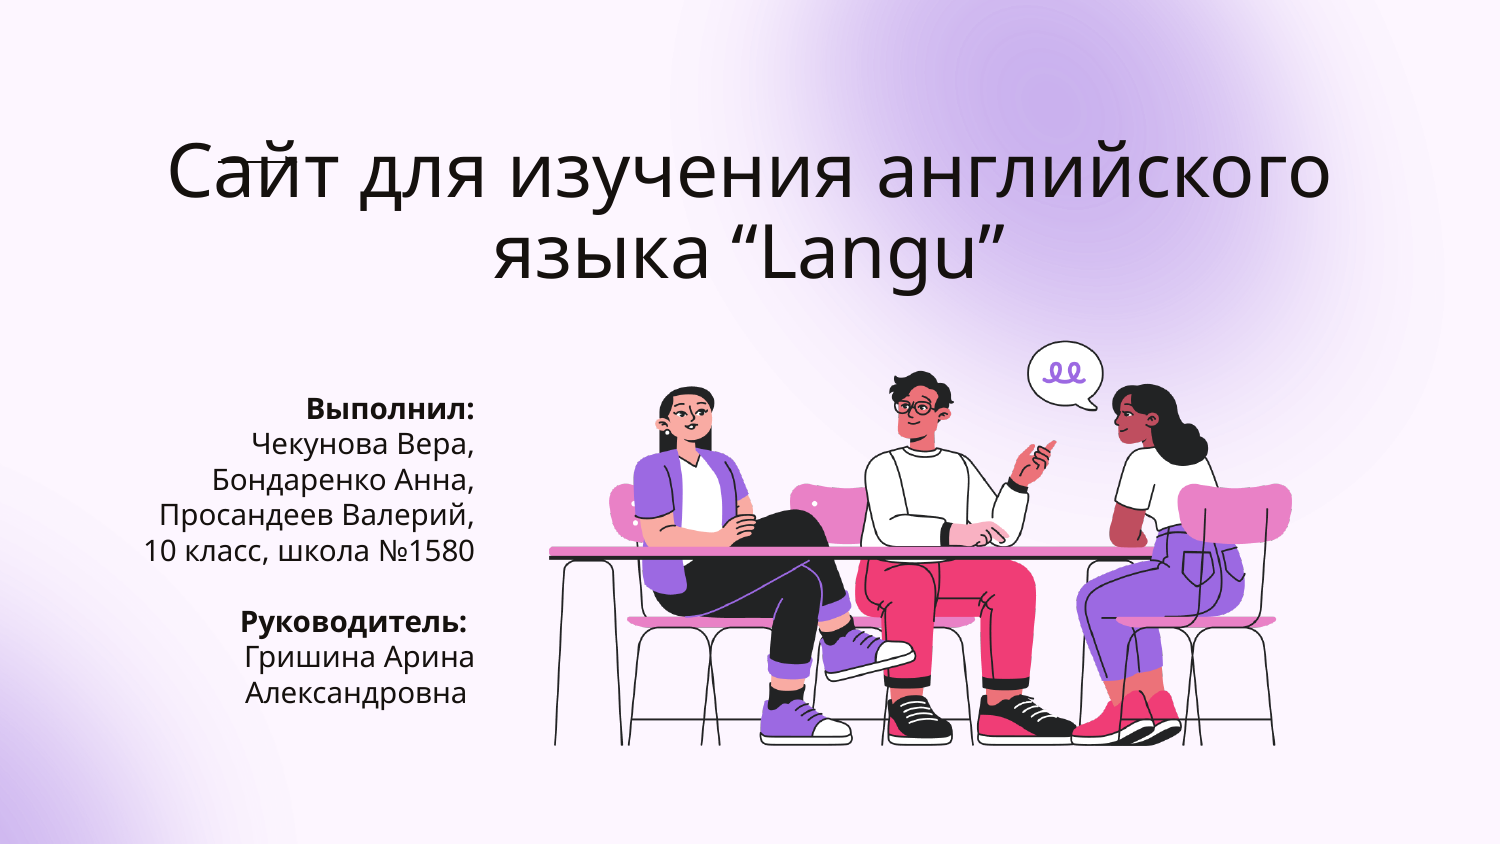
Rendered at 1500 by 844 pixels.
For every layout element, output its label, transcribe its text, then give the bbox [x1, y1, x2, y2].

text_box Выполнил: Чекунова Вера, Бондаренко Анна, Просандеев Валерий, 10 класс, школа №1580 Руководитель: Гришина Арина Александровна [88, 374, 491, 729]
picture [0, 1, 1500, 844]
title Сайт для изучения английского языка “Langu” [65, 118, 1435, 328]
